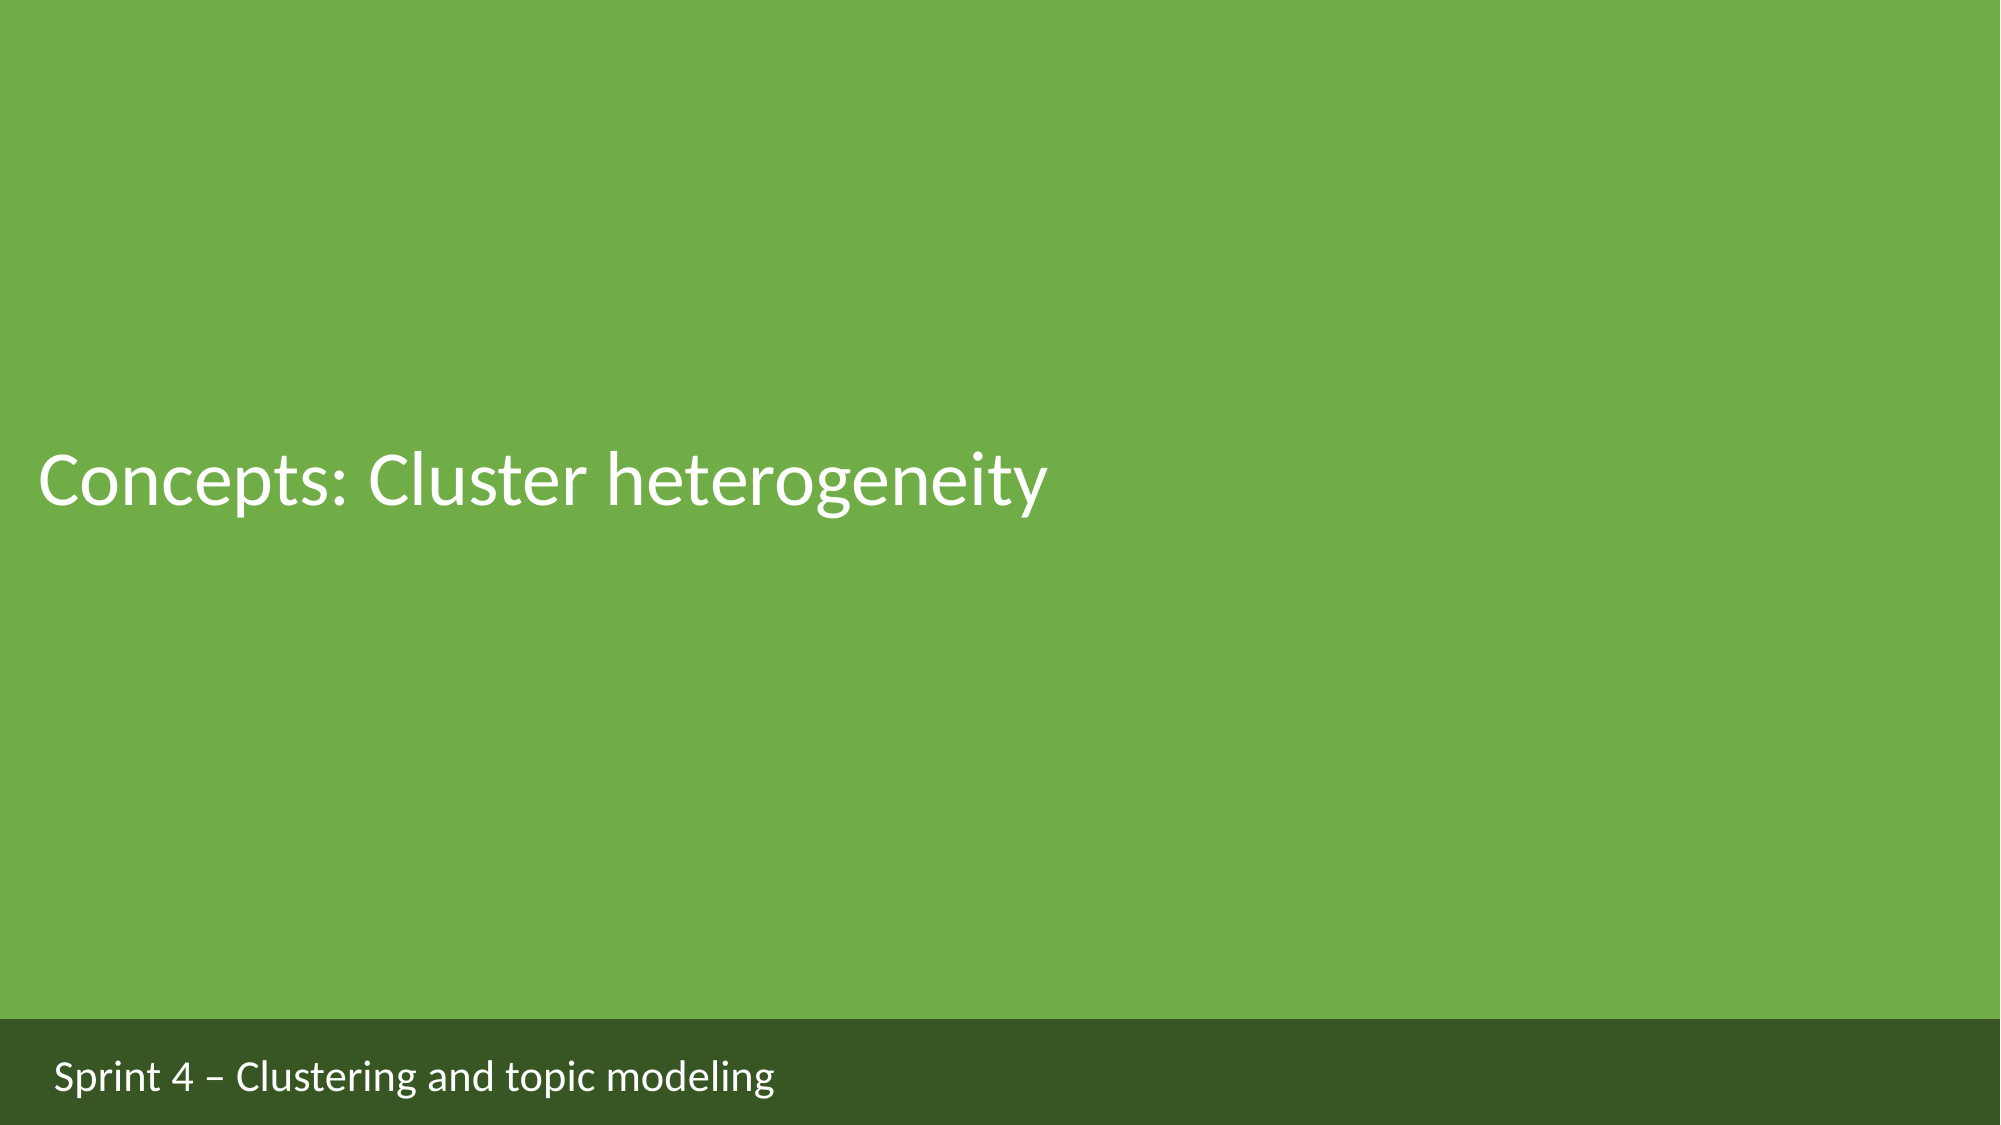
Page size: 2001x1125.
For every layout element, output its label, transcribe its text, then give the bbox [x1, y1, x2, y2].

text_box [0, 0, 2000, 1018]
text_box Concepts: Cluster heterogeneity [23, 420, 1824, 563]
text_box Sprint 4 – Clustering and topic modeling [39, 1039, 832, 1108]
text_box [0, 1018, 2000, 1125]
